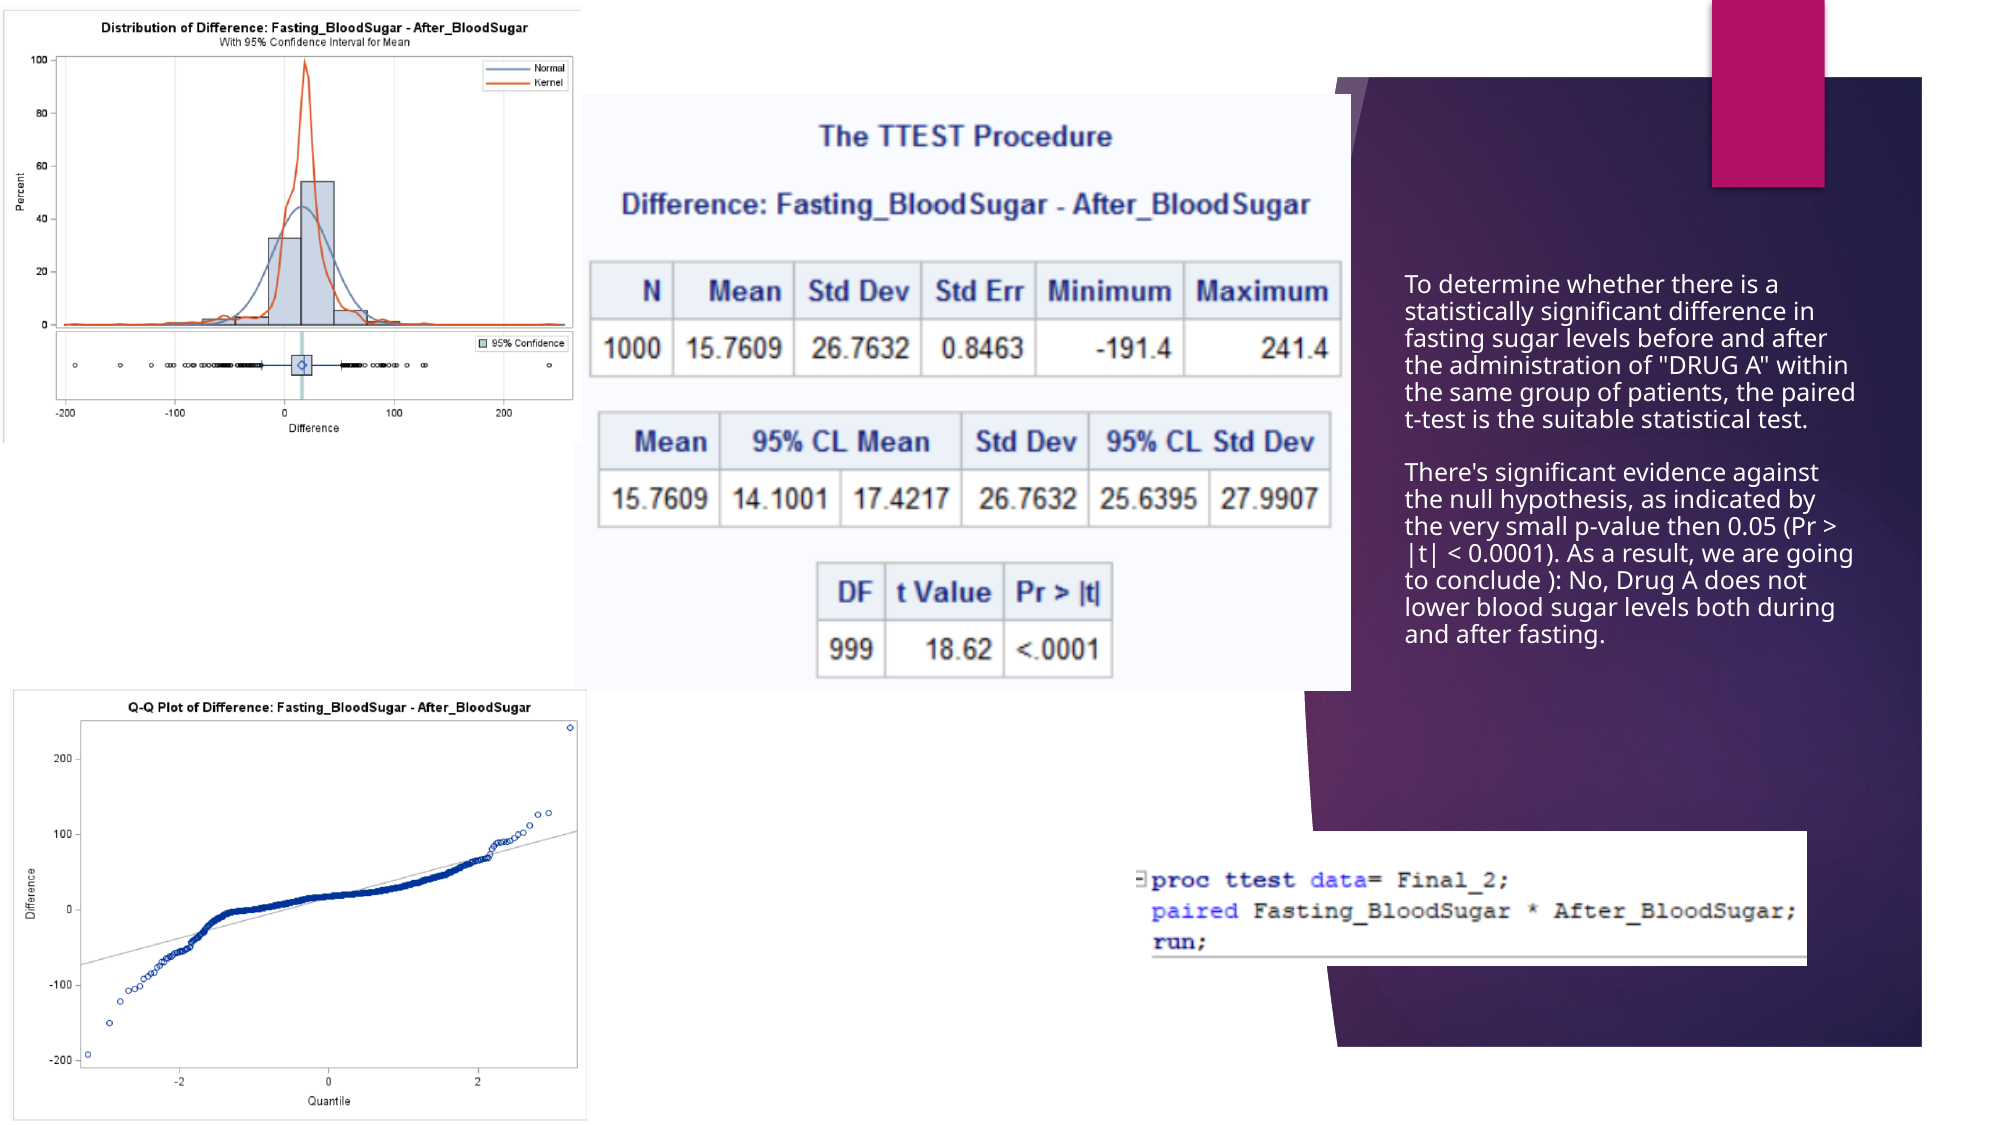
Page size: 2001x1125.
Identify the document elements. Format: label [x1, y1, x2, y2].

text_box [0, 0, 2000, 1125]
picture [0, 5, 1352, 1121]
picture [1136, 831, 1807, 966]
